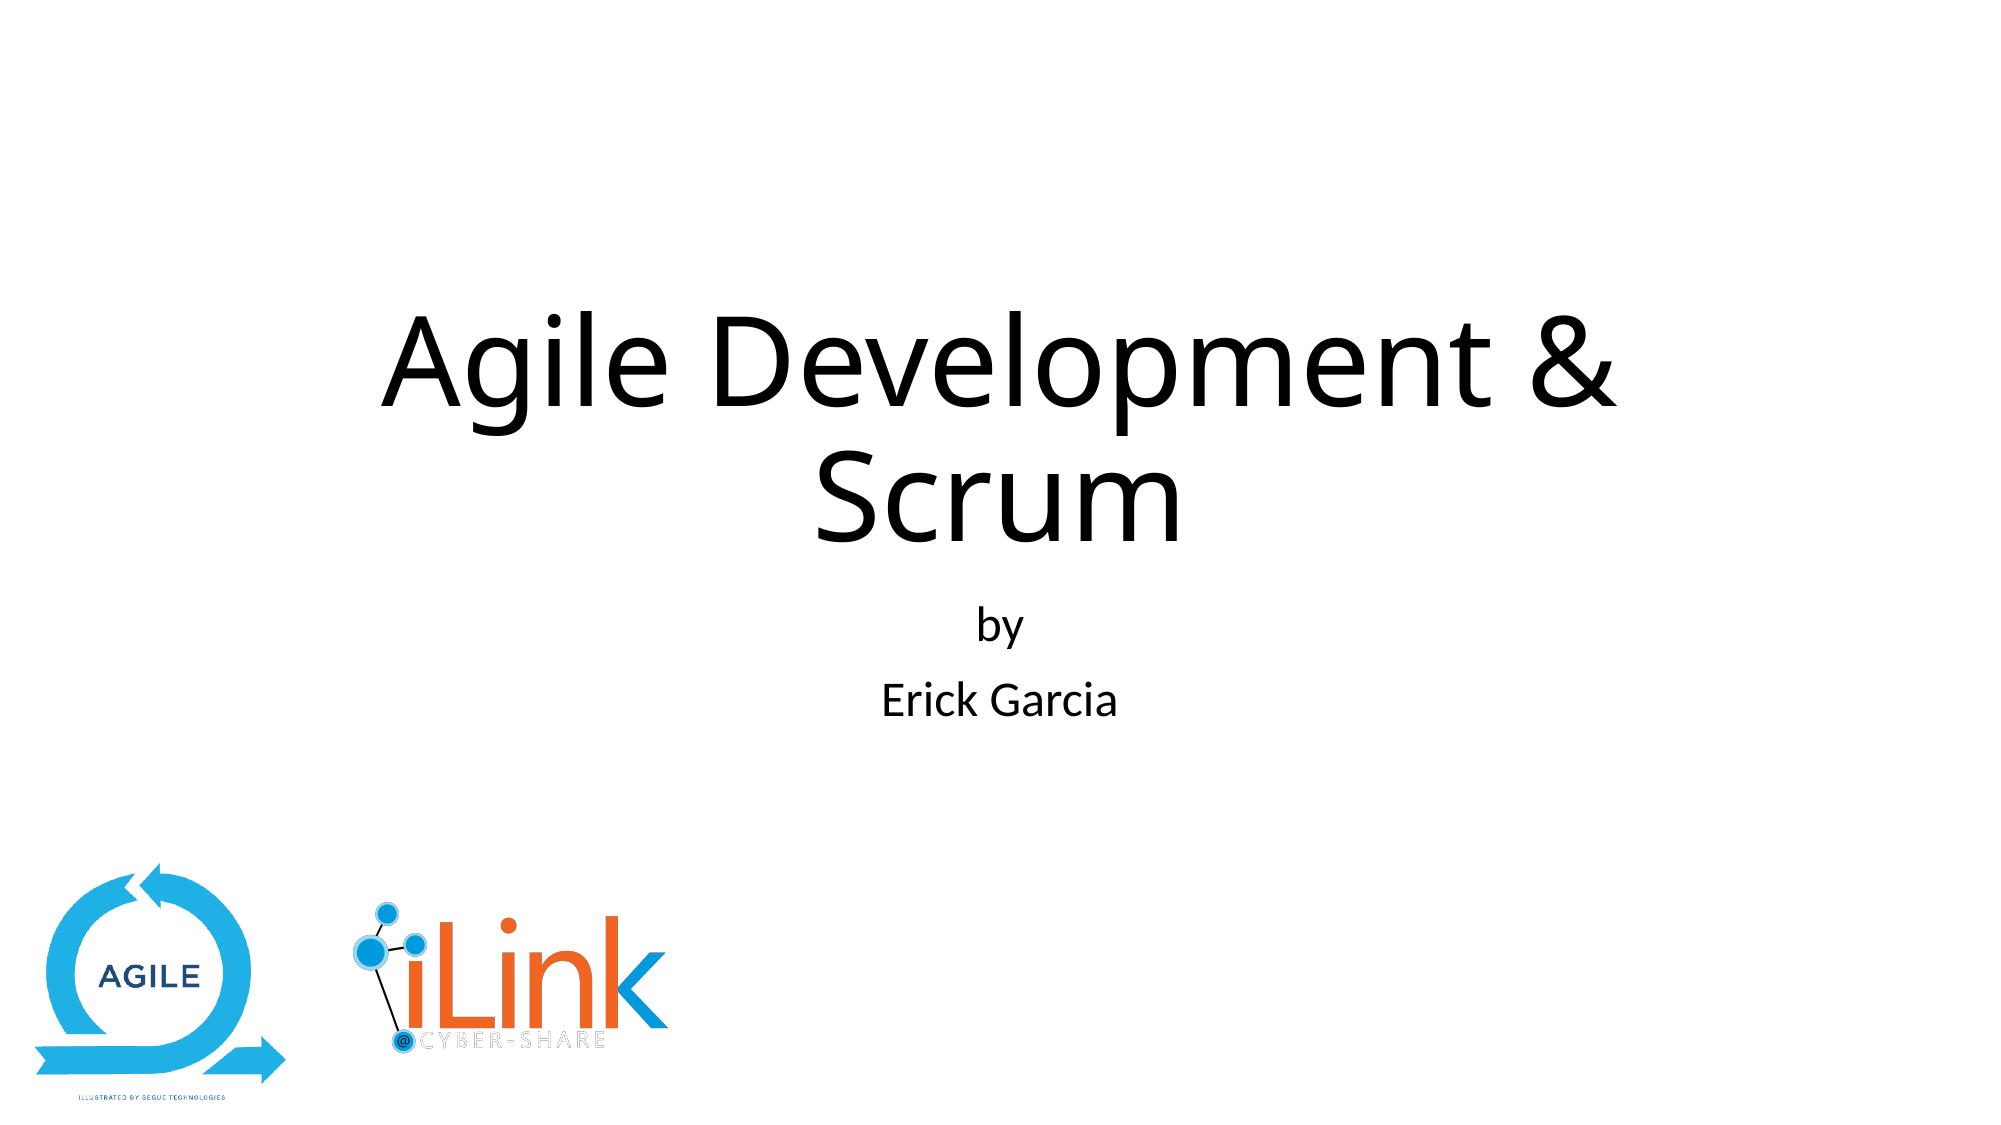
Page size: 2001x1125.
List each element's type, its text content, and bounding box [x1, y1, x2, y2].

title Agile Development & Scrum [249, 184, 1750, 576]
subtitle by Erick Garcia [249, 590, 1750, 863]
picture [0, 824, 688, 1125]
